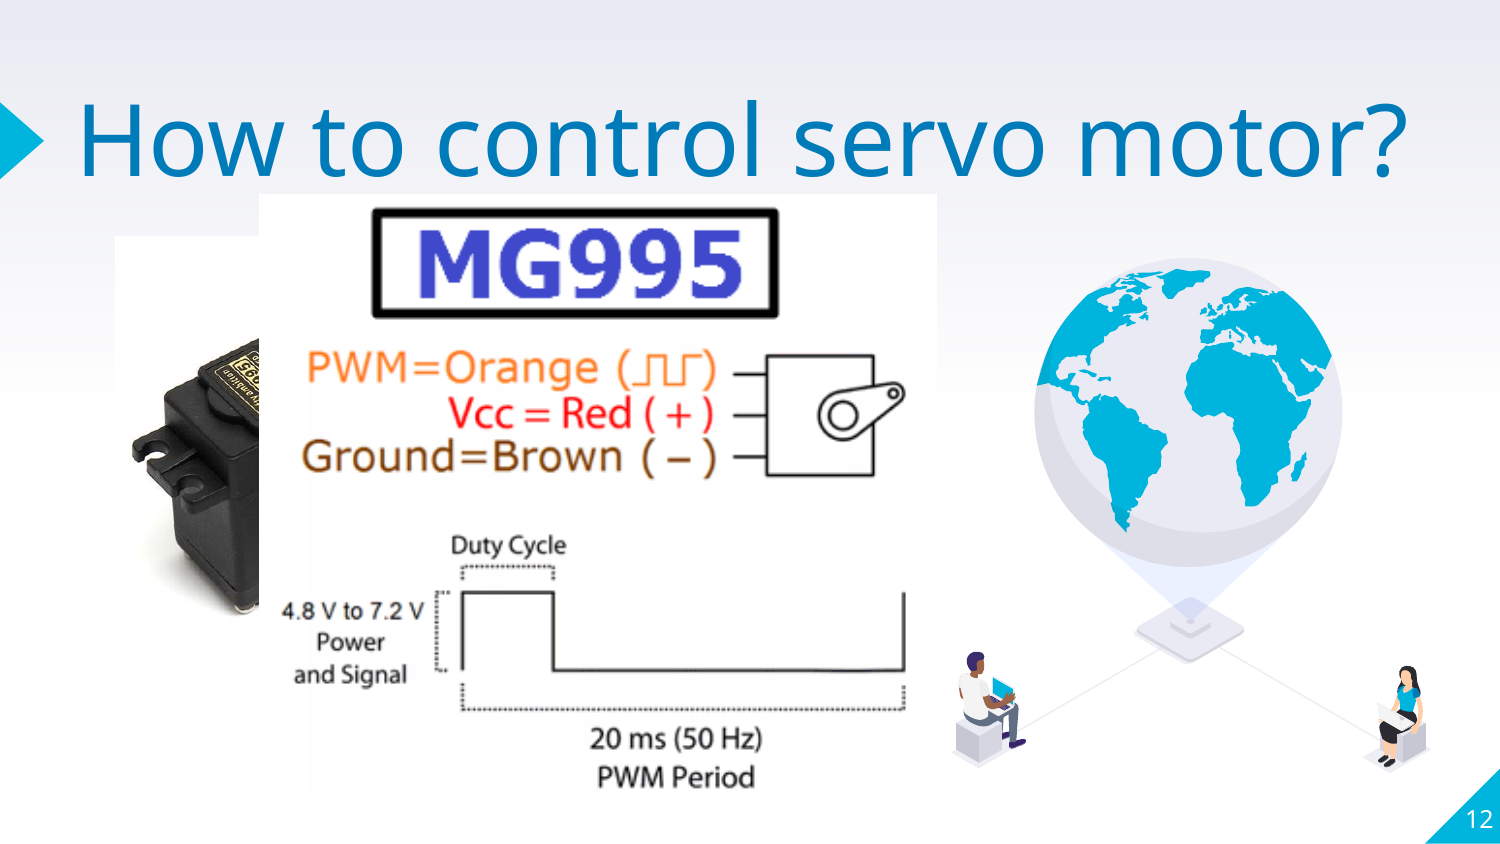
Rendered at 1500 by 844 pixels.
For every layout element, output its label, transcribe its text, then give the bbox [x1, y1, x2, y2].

title How to control servo motor? [75, 99, 1426, 277]
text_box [950, 257, 1432, 774]
slide_number 12 [1418, 760, 1494, 838]
picture [115, 194, 937, 806]
